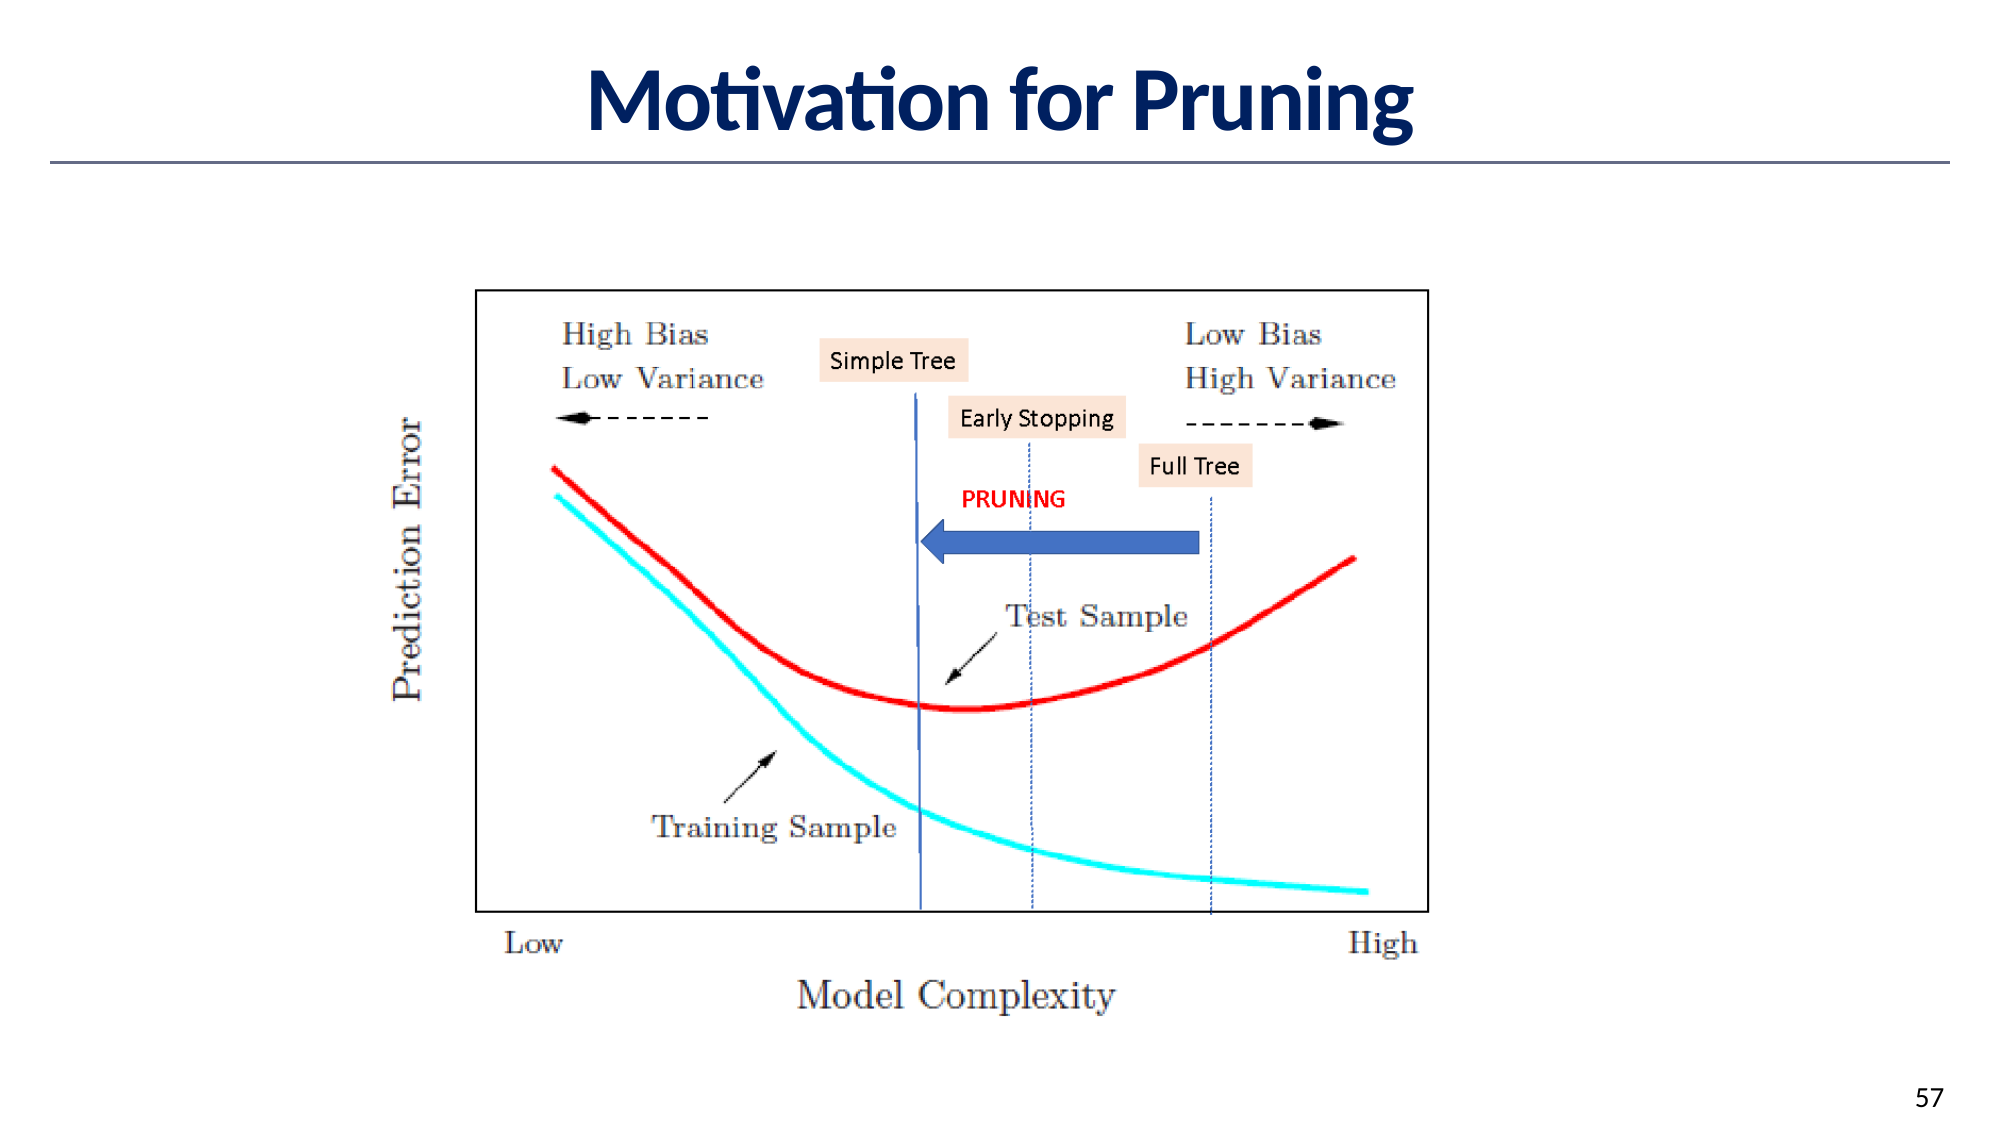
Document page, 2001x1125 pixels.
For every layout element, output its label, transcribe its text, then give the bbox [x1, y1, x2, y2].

slide_number 57 [1899, 1071, 2000, 1125]
picture [275, 234, 1693, 1032]
title Motivation for Pruning [99, 24, 1900, 163]
